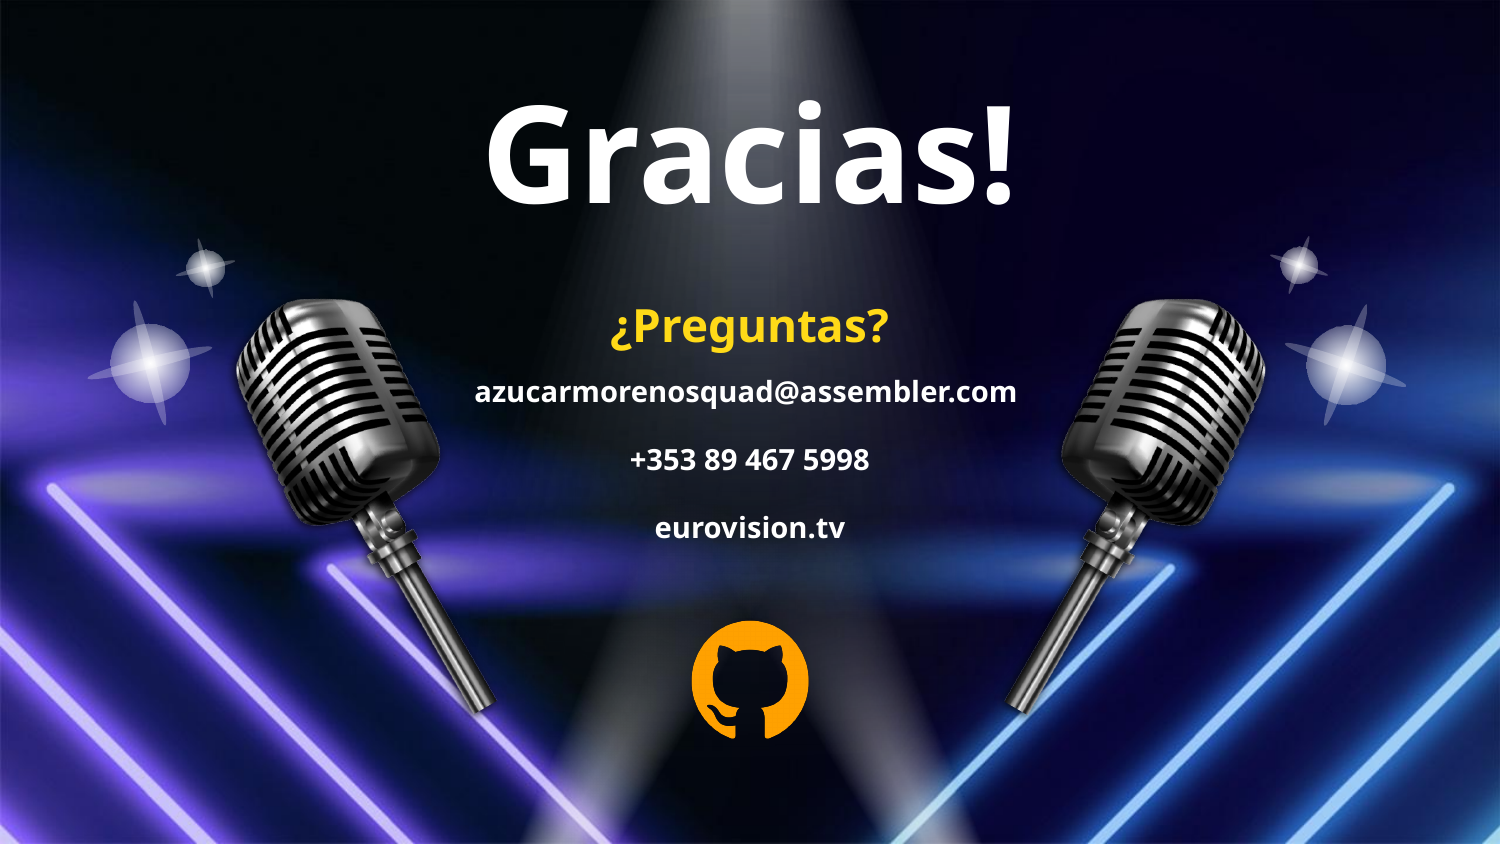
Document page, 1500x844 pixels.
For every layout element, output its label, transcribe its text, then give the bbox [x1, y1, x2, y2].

picture [0, 0, 1500, 844]
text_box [1232, 262, 1422, 414]
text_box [77, 262, 265, 414]
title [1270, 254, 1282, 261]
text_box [296, 278, 1204, 747]
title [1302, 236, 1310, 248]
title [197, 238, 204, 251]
title Gracias! [446, 101, 1054, 227]
